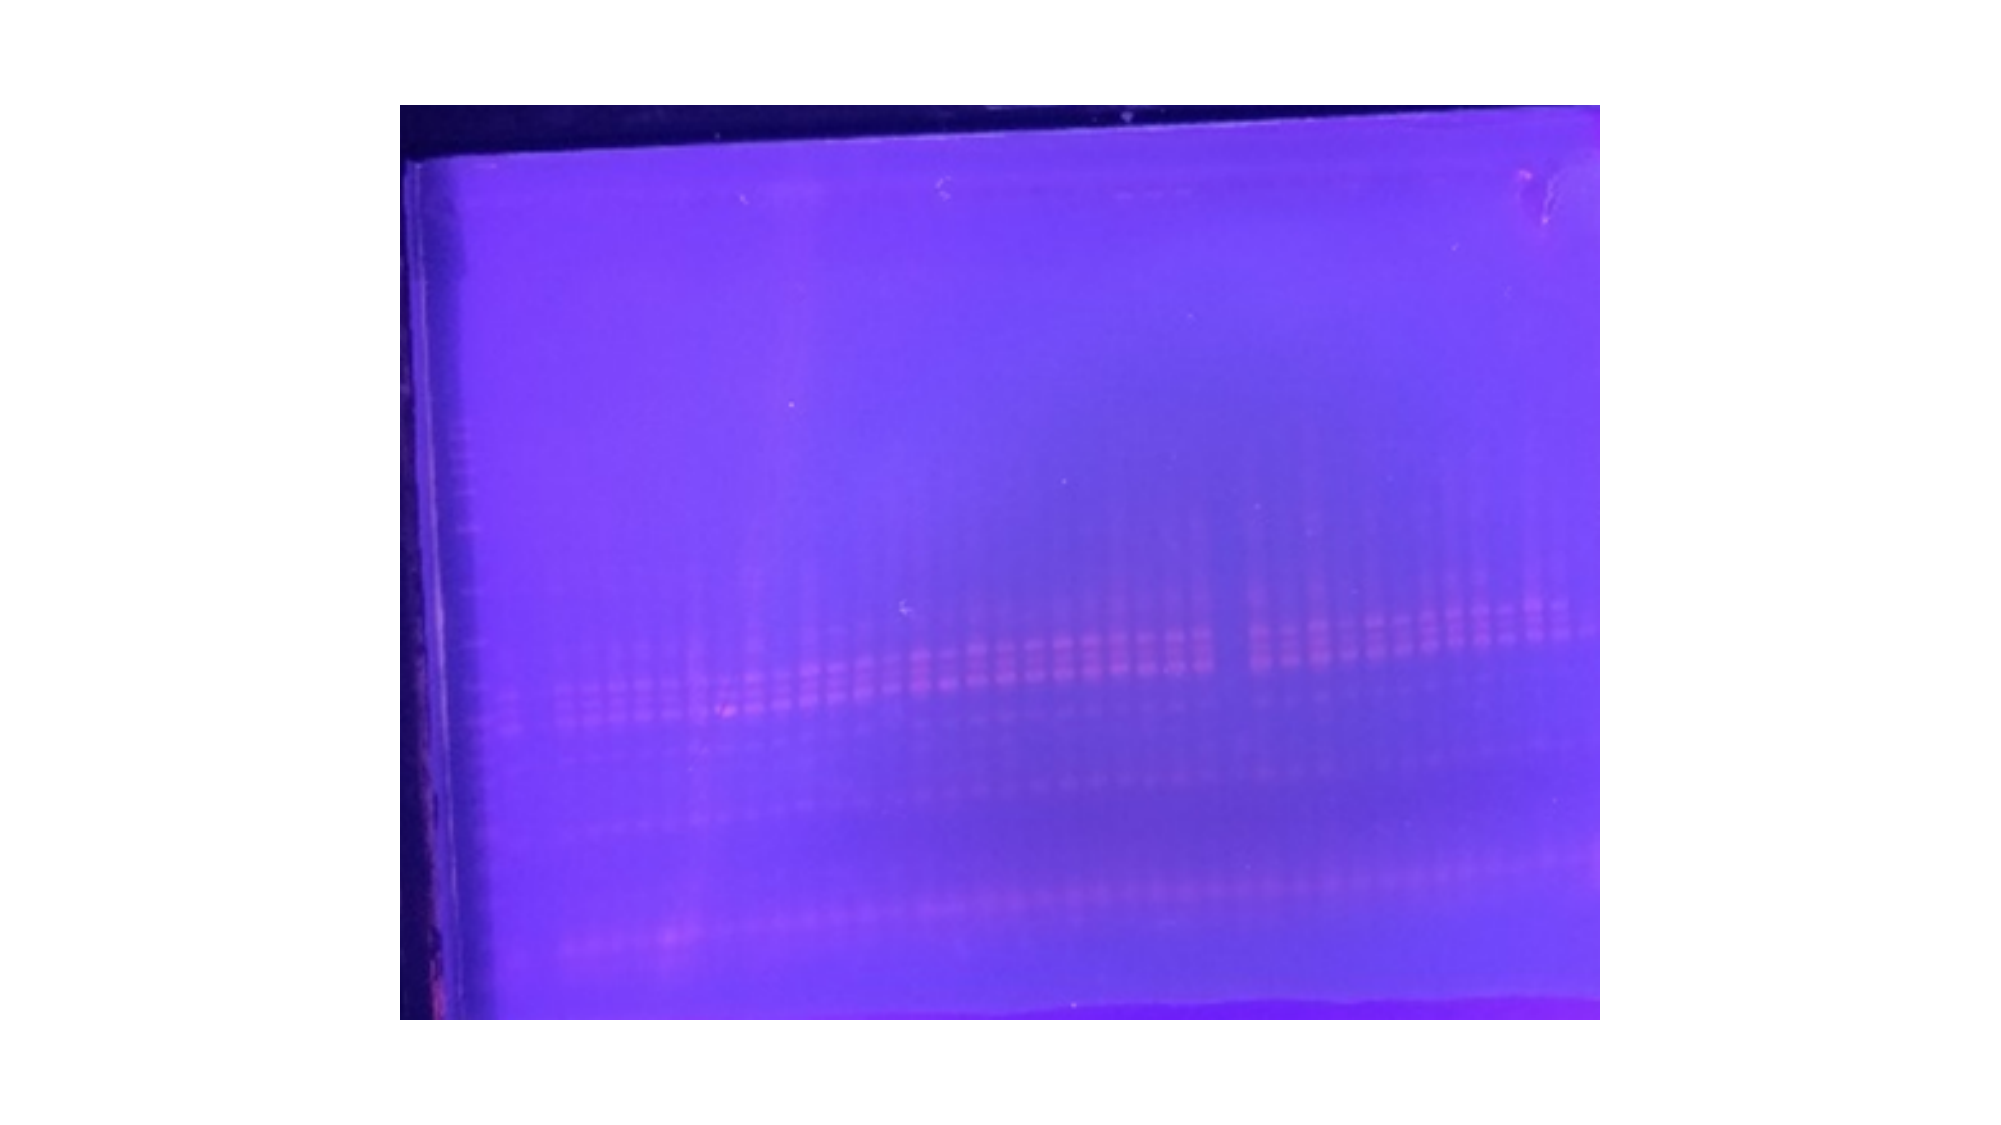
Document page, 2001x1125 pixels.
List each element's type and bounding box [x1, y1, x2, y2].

picture [400, 105, 1600, 1020]
